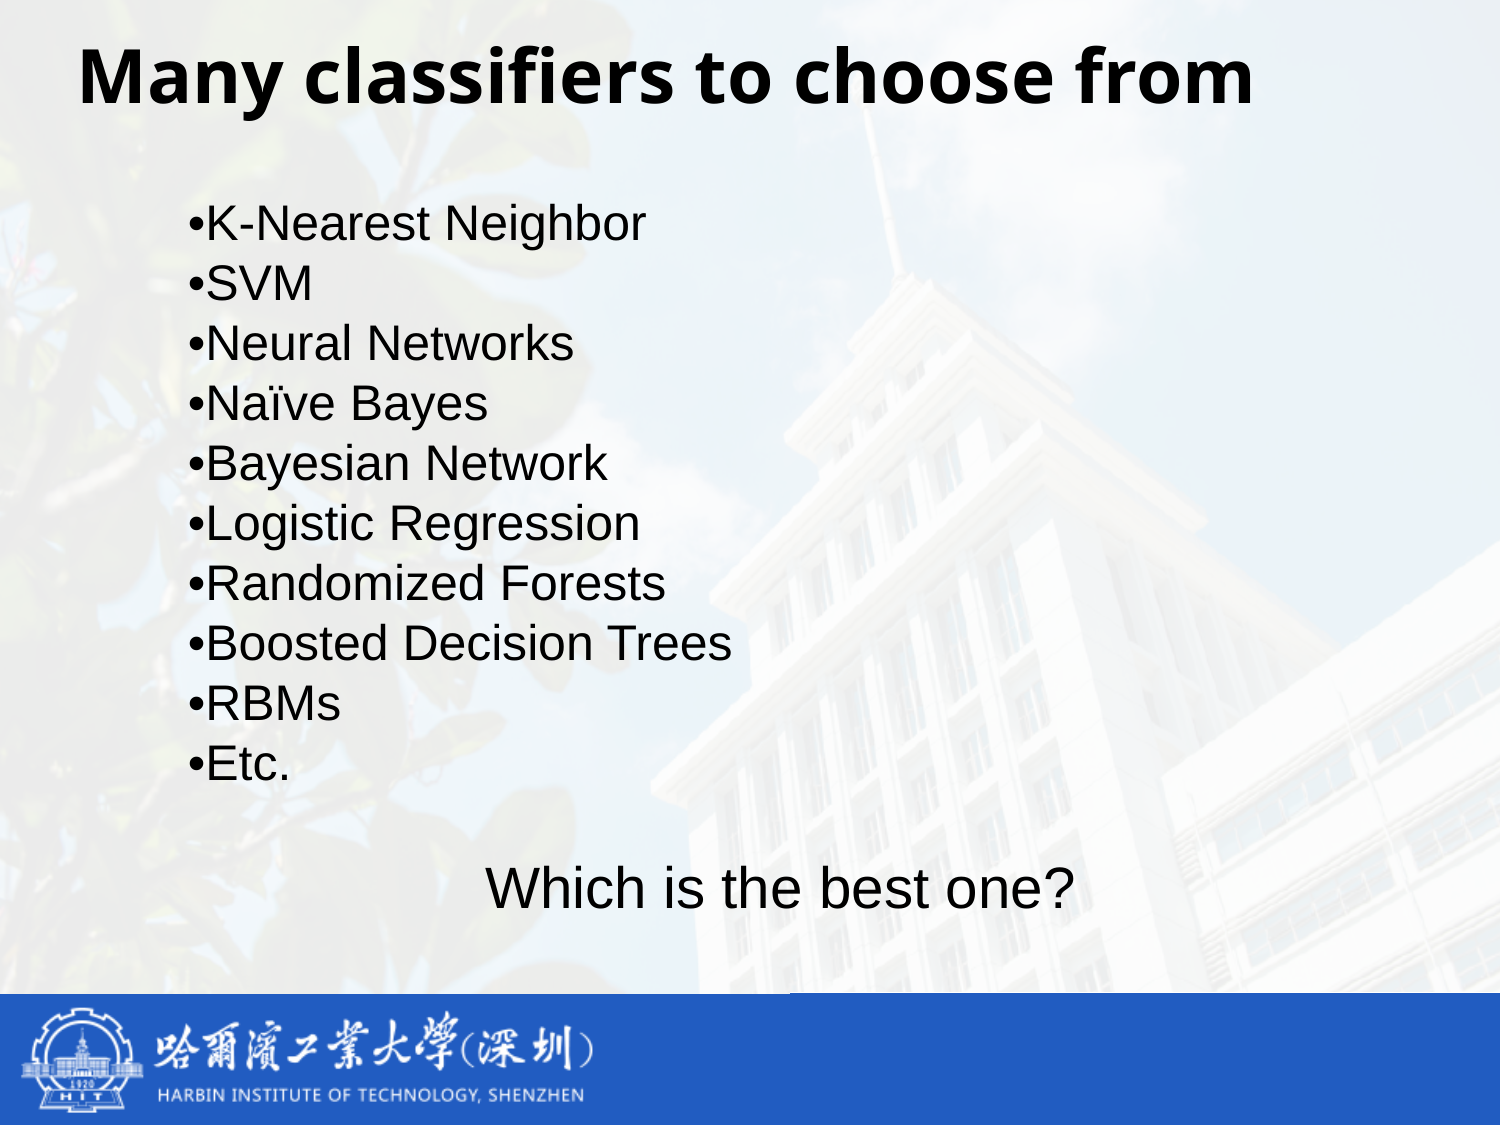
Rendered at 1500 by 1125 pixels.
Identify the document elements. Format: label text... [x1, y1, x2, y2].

text_box Many classifiers to choose from [61, 21, 1500, 126]
picture [0, 992, 1500, 1125]
text_box •K-Nearest Neighbor •SVM •Neural Networks •Naïve Bayes •Bayesian Network •Logistic Regression •Randomized Forests •Boosted Decision Trees •RBMs •Etc. Which is the best one? [173, 183, 1389, 928]
